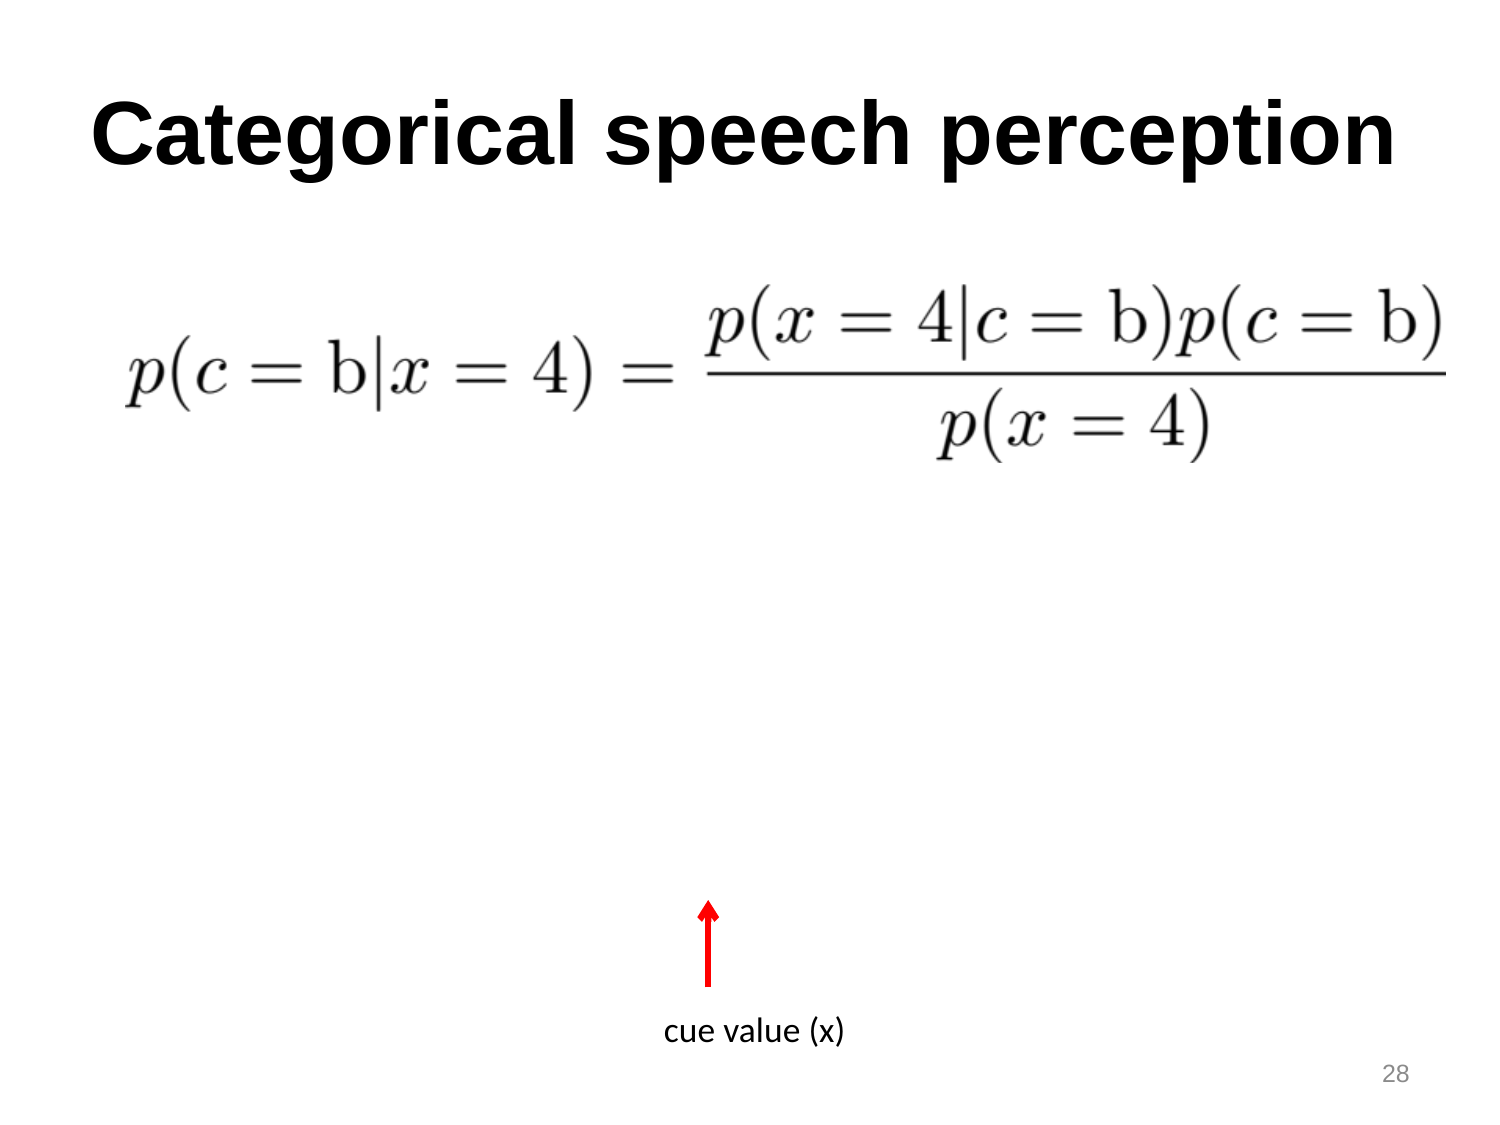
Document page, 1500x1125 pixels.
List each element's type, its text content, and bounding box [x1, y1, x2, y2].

slide_number 28 [1266, 1042, 1425, 1103]
picture [124, 283, 1446, 1125]
title Categorical speech perception [75, 45, 1425, 233]
